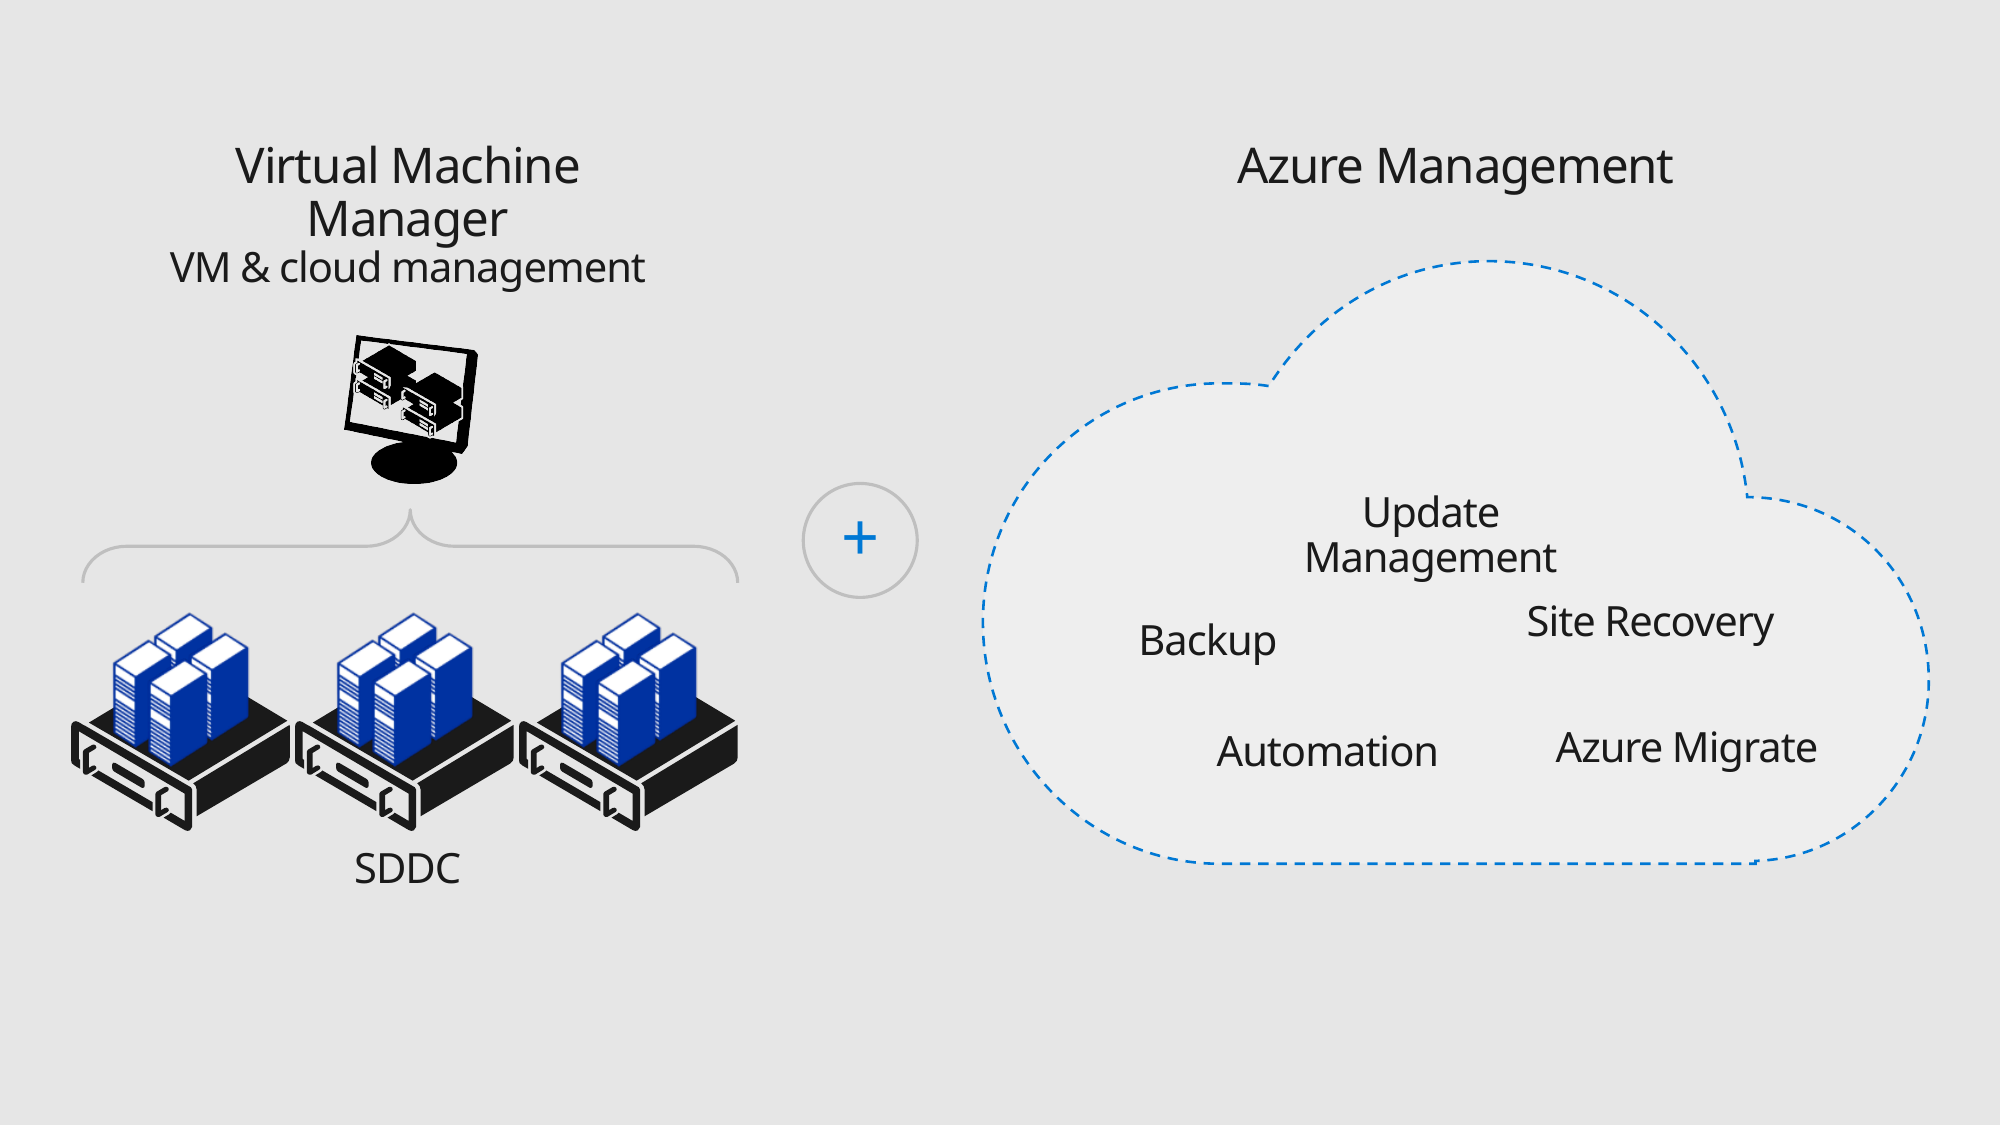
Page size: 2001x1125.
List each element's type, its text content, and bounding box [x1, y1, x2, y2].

text_box + [802, 482, 919, 599]
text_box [982, 140, 1930, 865]
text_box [70, 140, 738, 894]
